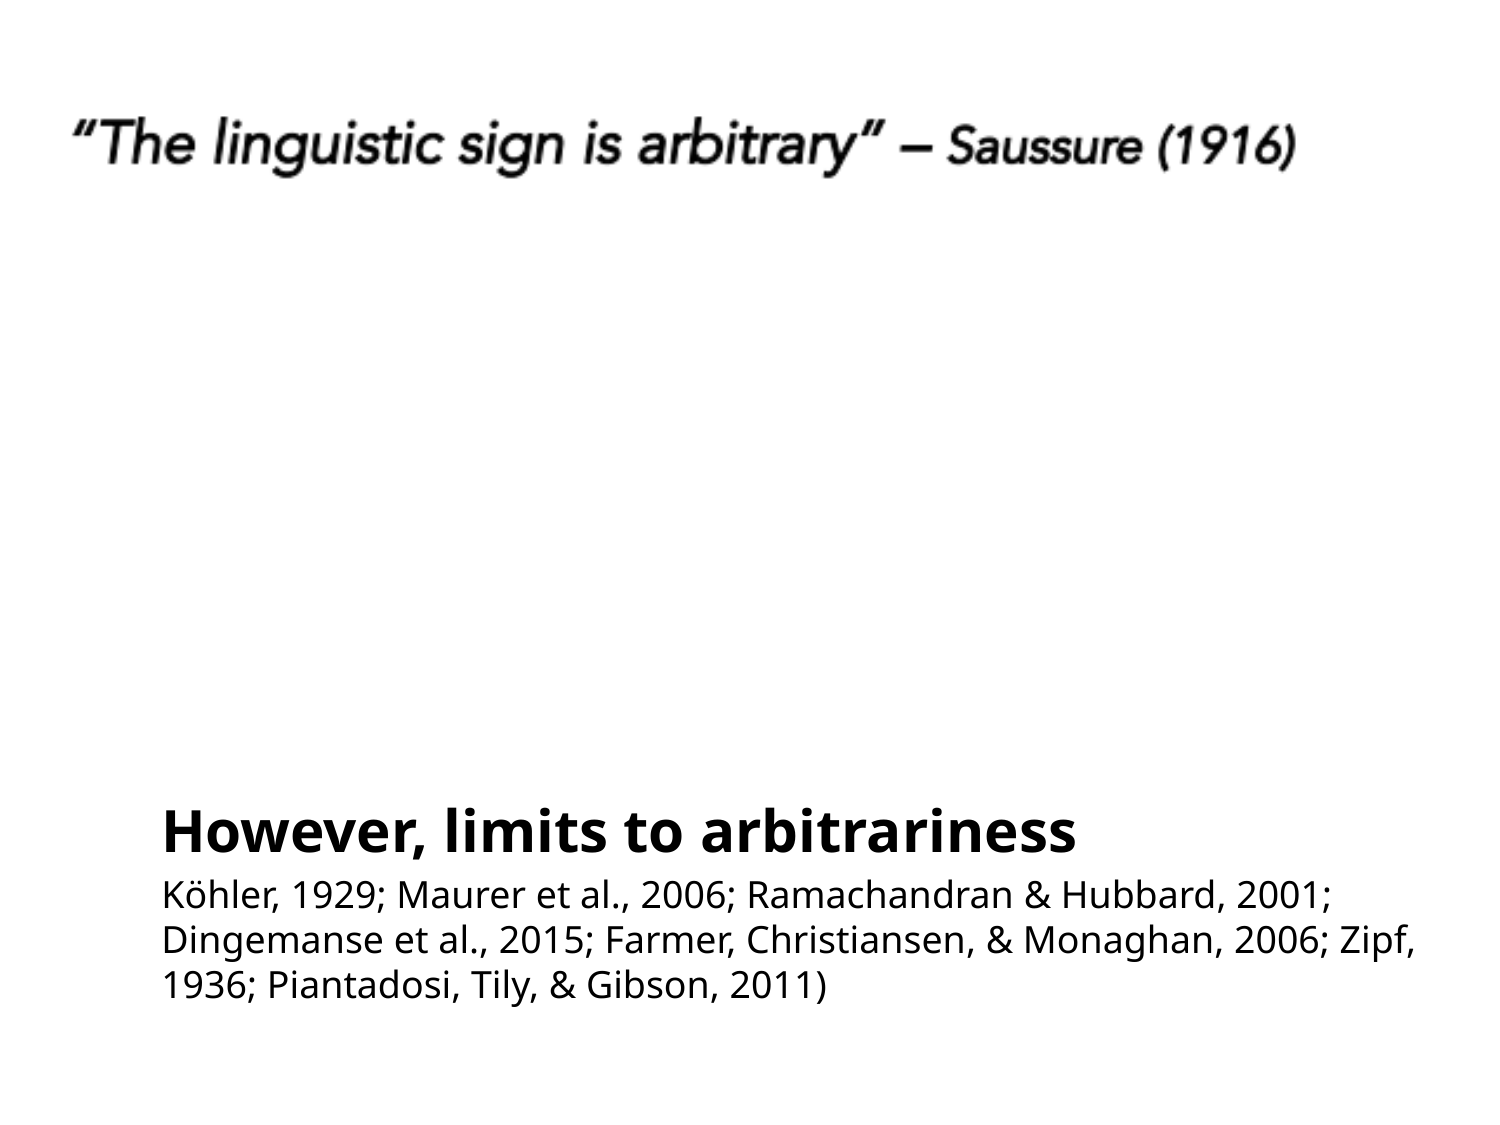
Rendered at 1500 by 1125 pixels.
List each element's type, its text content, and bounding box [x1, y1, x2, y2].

list However, limits to arbitrariness Köhler, 1929; Maurer et al., 2006; Ramachandran & Hubbard, 2001; Dingemanse et al., 2015; Farmer, Christiansen, & Monaghan, 2006; Zipf, 1936; Piantadosi, Tily, & Gibson, 2011) [146, 786, 1439, 1125]
picture [0, 0, 1500, 768]
